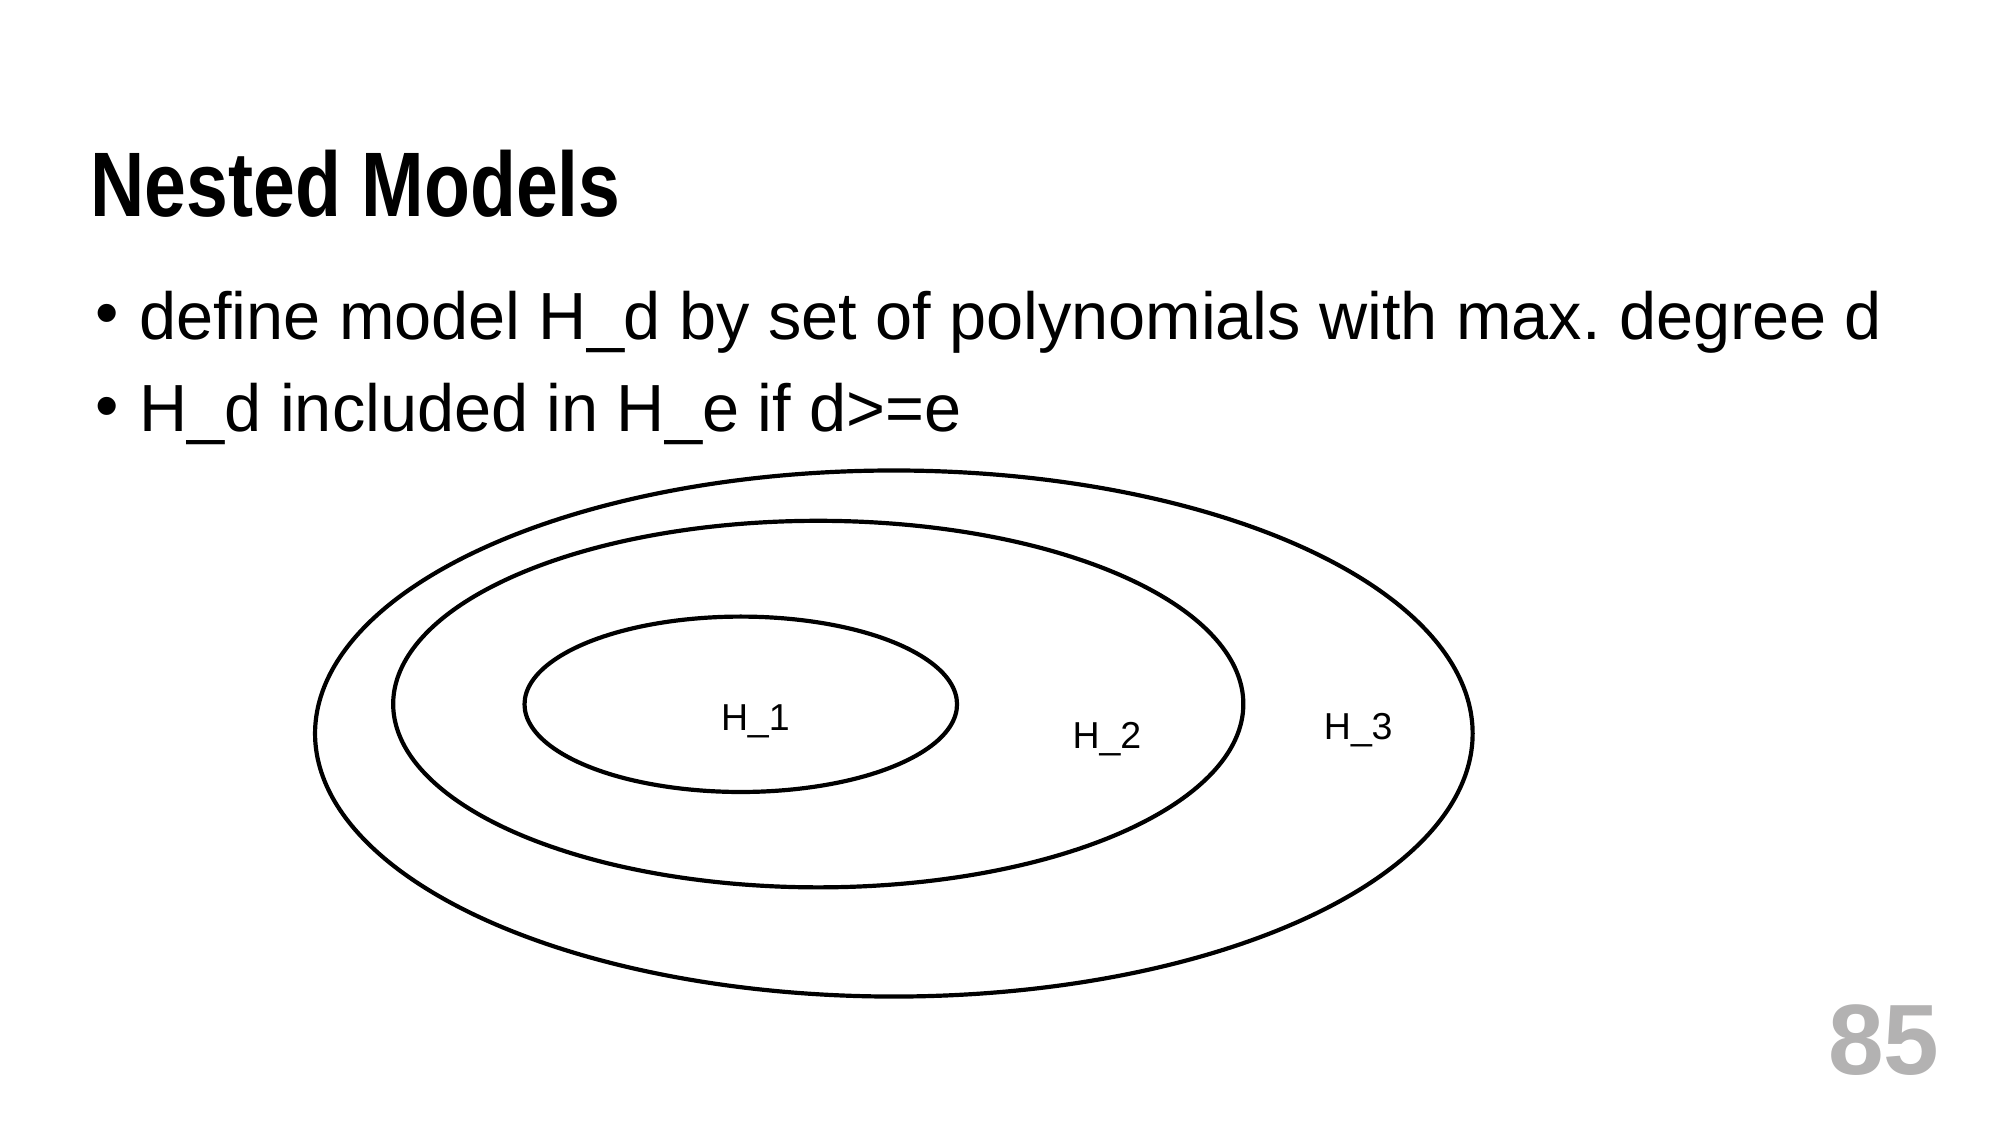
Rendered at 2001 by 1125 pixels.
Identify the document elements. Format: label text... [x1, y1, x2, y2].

list define model H_d by set of polynomials with max. degree d H_d included in H_e if d>=e [89, 266, 1910, 420]
text_box H_2 [1058, 703, 1157, 763]
text_box H_1 [706, 685, 805, 746]
slide_number 85 [1638, 987, 1946, 1083]
text_box [522, 614, 960, 795]
text_box [312, 468, 1475, 999]
text_box H_3 [1309, 694, 1408, 755]
text_box [391, 518, 1246, 890]
title Nested Models [90, 137, 1910, 238]
